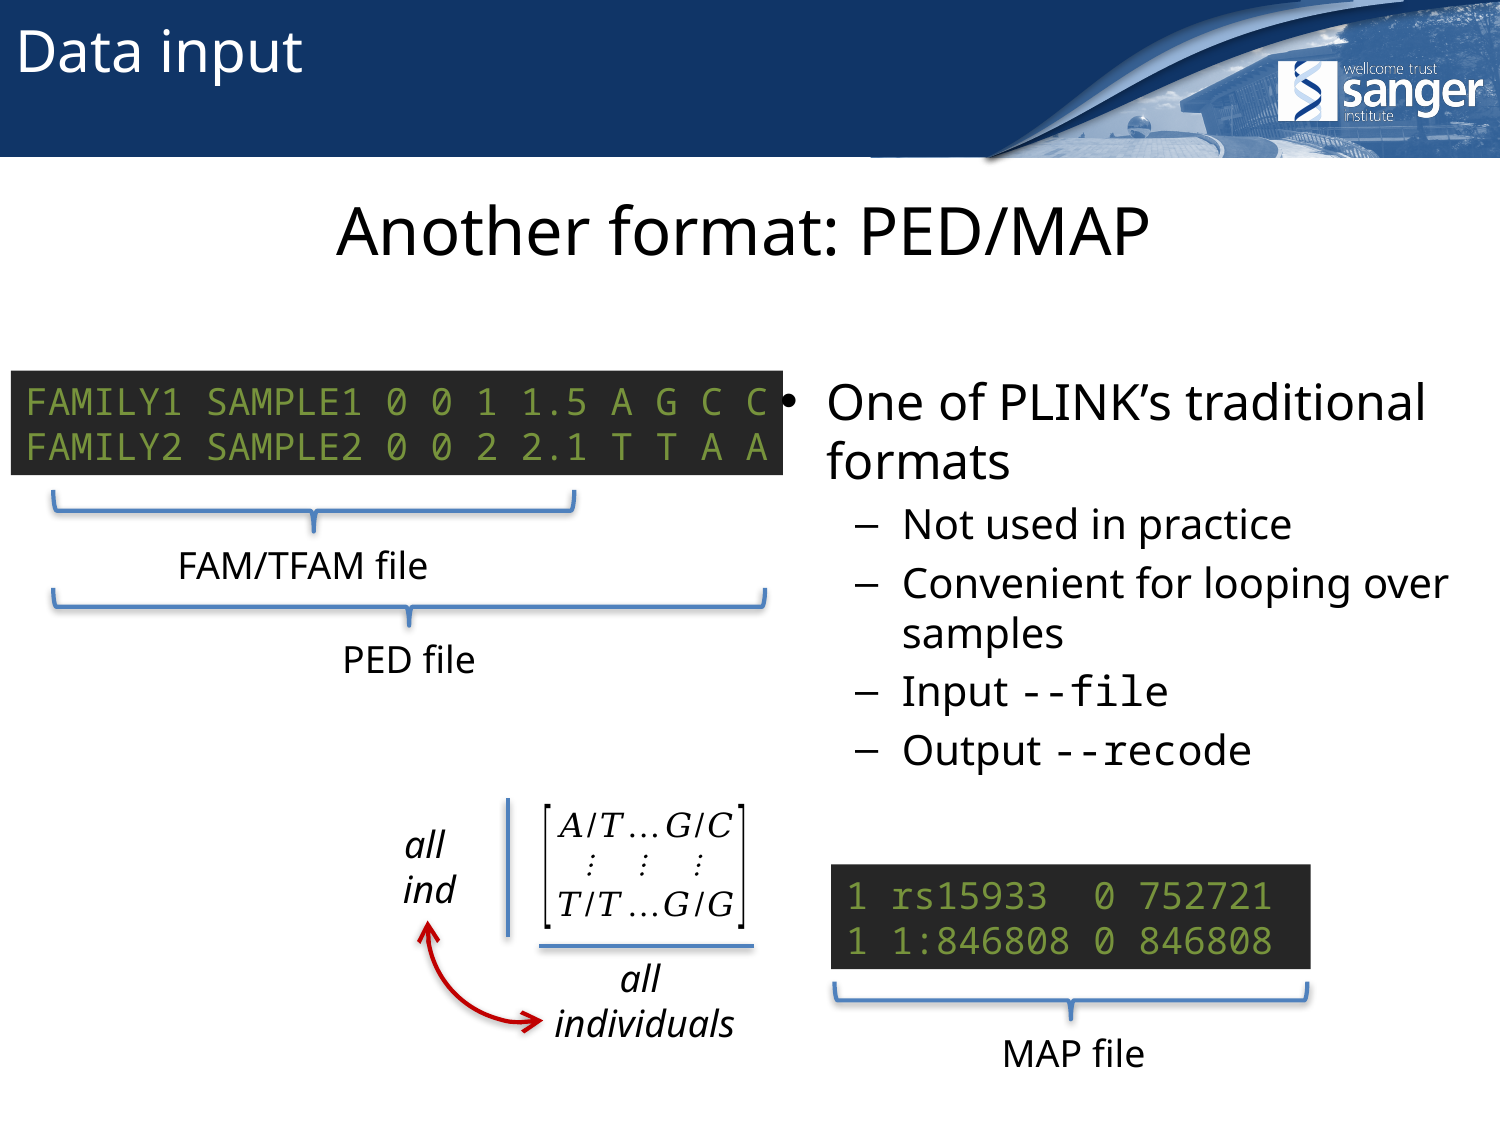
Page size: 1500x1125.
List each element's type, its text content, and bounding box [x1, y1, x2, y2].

text_box [832, 981, 1310, 1022]
text_box MAP file [986, 1023, 1161, 1083]
text_box One of PLINK’s traditional formats Not used in practice Convenient for looping over samples Input --file Output --recode [765, 362, 1500, 893]
text_box all individuals [539, 956, 751, 1053]
text_box [51, 587, 768, 628]
text_box [417, 920, 544, 1034]
text_box FAM/TFAM file [162, 535, 444, 585]
text_box FAMILY1 SAMPLE1 0 0 1 1.5 A G C C FAMILY2 SAMPLE2 0 0 2 2.1 T T A A [10, 370, 765, 476]
text_box [51, 489, 577, 534]
list Another format: PED/MAP [303, 181, 1187, 301]
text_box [0, 0, 1500, 158]
text_box all ind [388, 813, 471, 918]
text_box 1 rs15933 0 752721 1 1:846808 0 846808 [831, 864, 1311, 970]
text_box PED file [327, 628, 492, 689]
